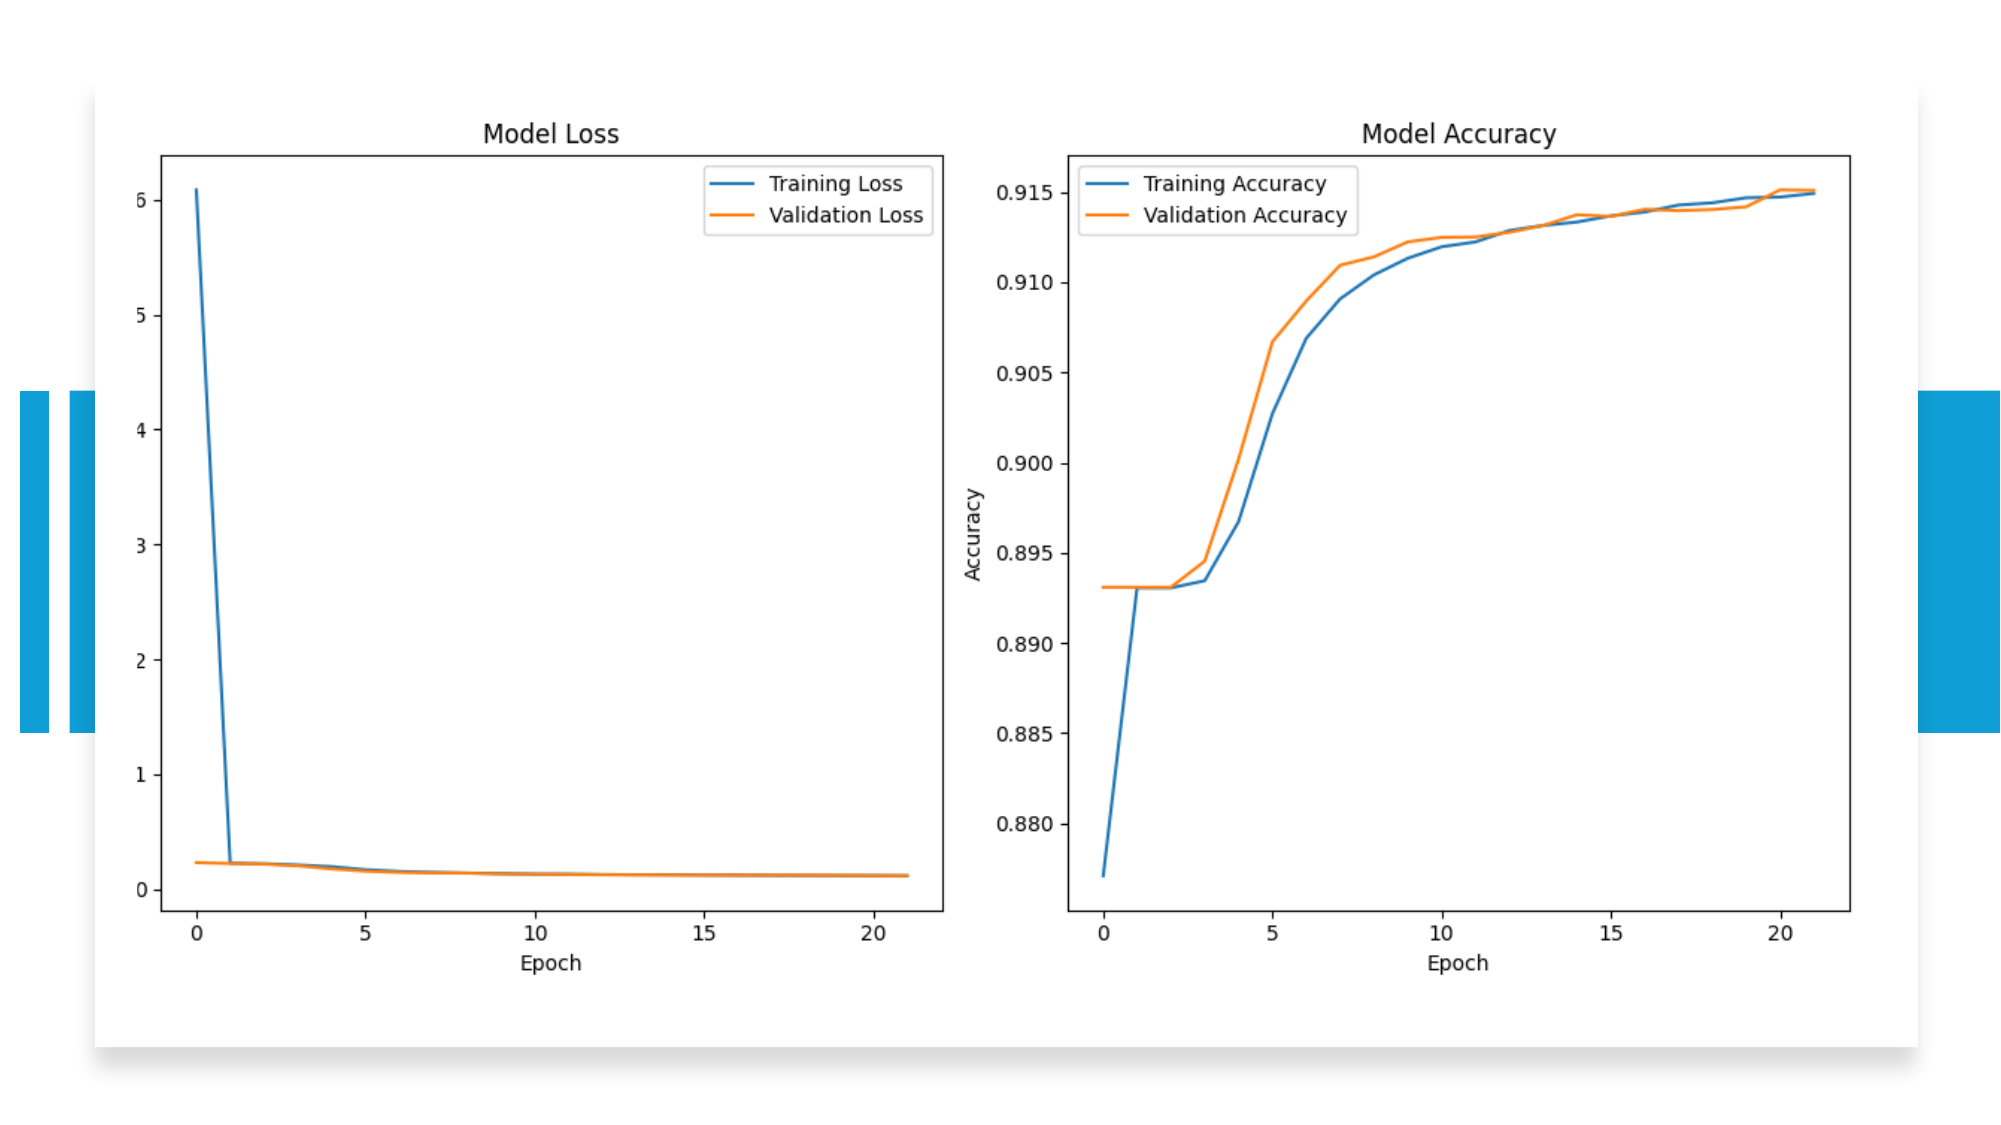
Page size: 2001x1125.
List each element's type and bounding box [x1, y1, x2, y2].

text_box [93, 75, 1919, 390]
text_box [0, 0, 2000, 1125]
picture [136, 115, 1882, 1009]
text_box [1882, 390, 2000, 734]
text_box [93, 734, 1919, 1049]
text_box [33, 390, 136, 734]
